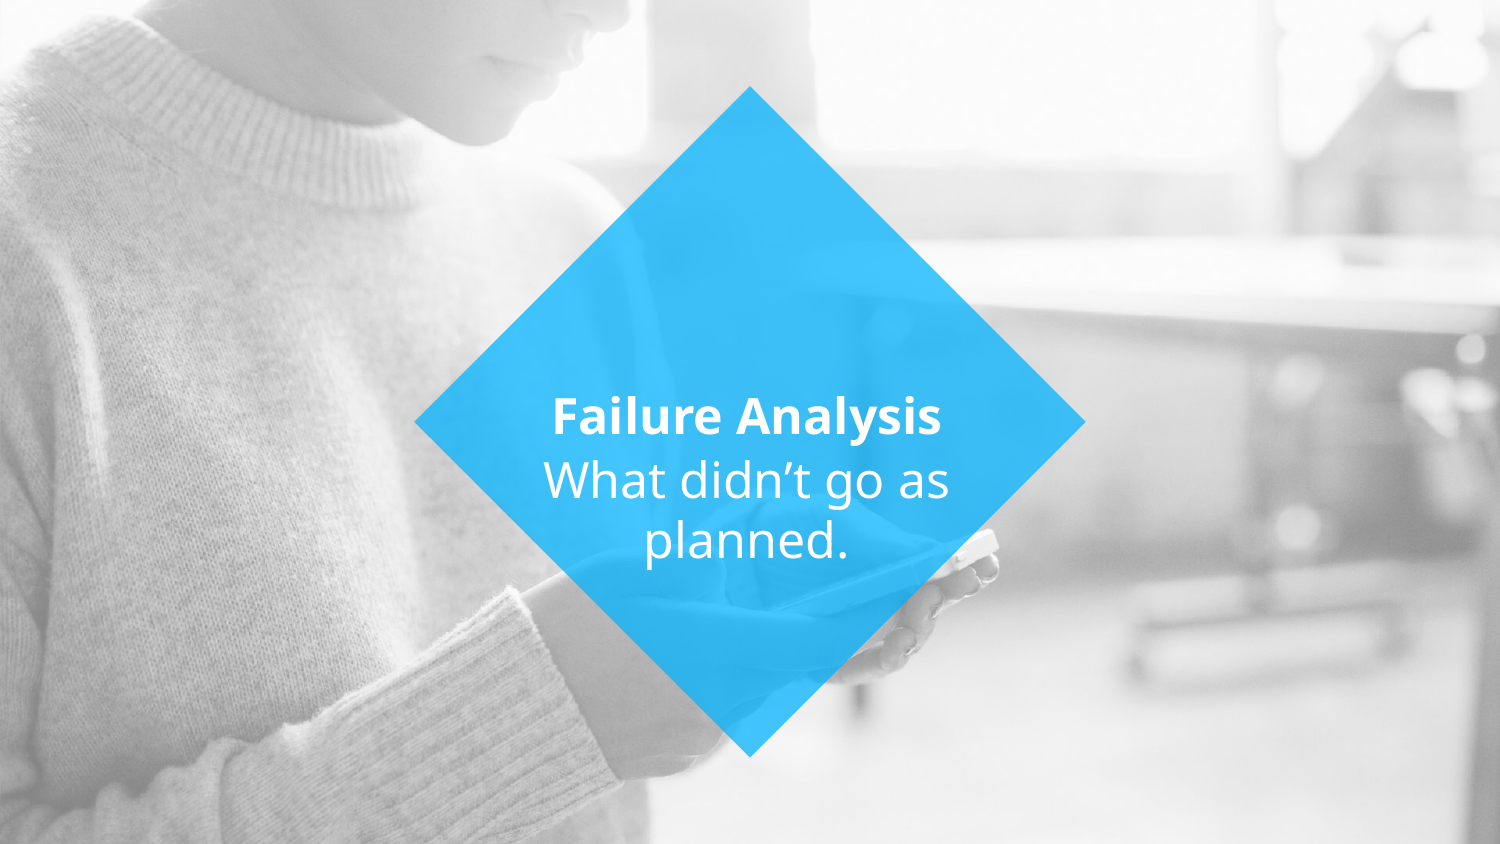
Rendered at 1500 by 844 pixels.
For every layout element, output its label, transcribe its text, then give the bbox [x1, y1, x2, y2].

subtitle What didn’t go as planned. [493, 460, 1000, 769]
title Failure Analysis [493, 124, 1000, 460]
